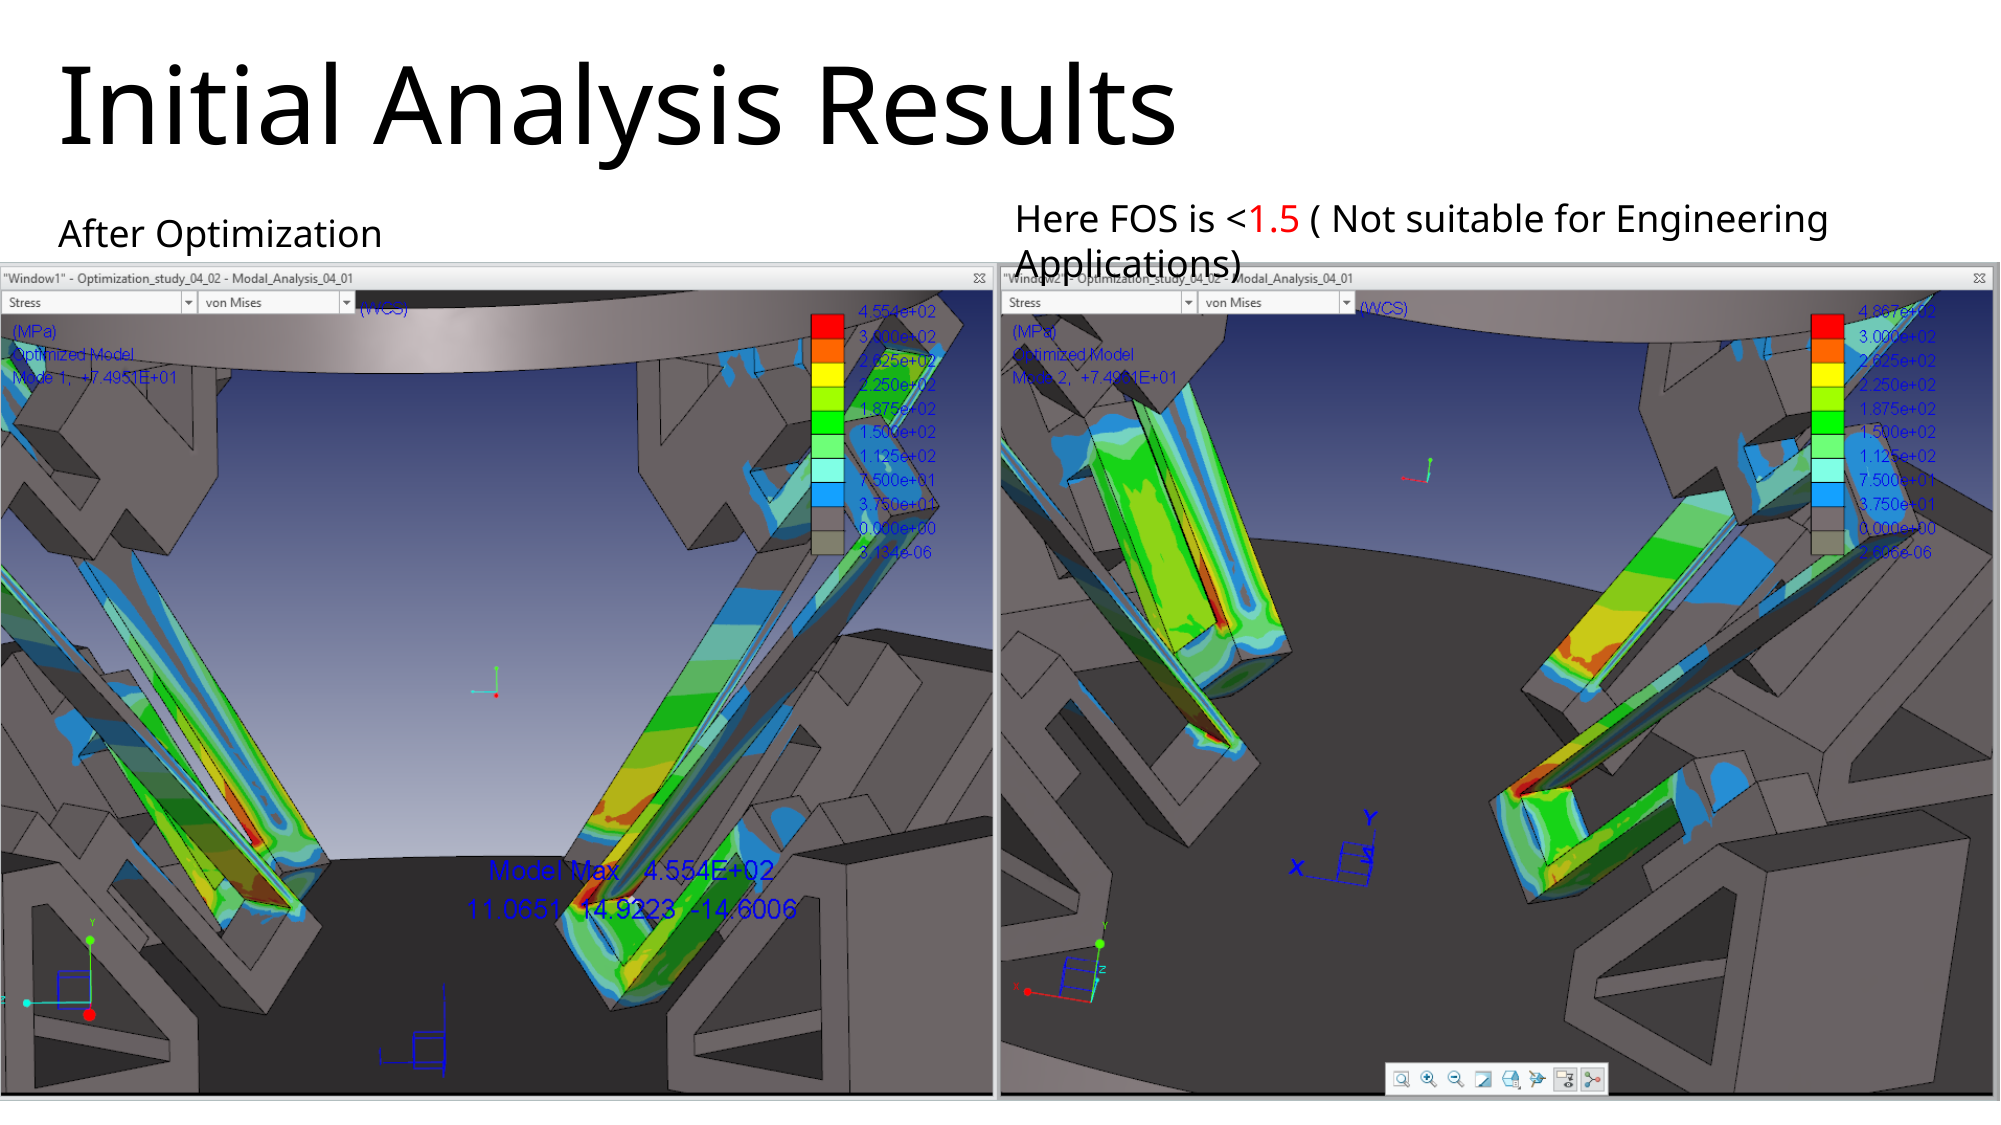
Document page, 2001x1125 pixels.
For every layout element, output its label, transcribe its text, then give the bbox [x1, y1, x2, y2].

picture [0, 262, 2000, 1102]
text_box Initial Analysis Results [43, 0, 1769, 233]
text_box Here FOS is <1.5 ( Not suitable for Engineering Applications) [999, 187, 2000, 262]
text_box After Optimization [43, 202, 401, 262]
